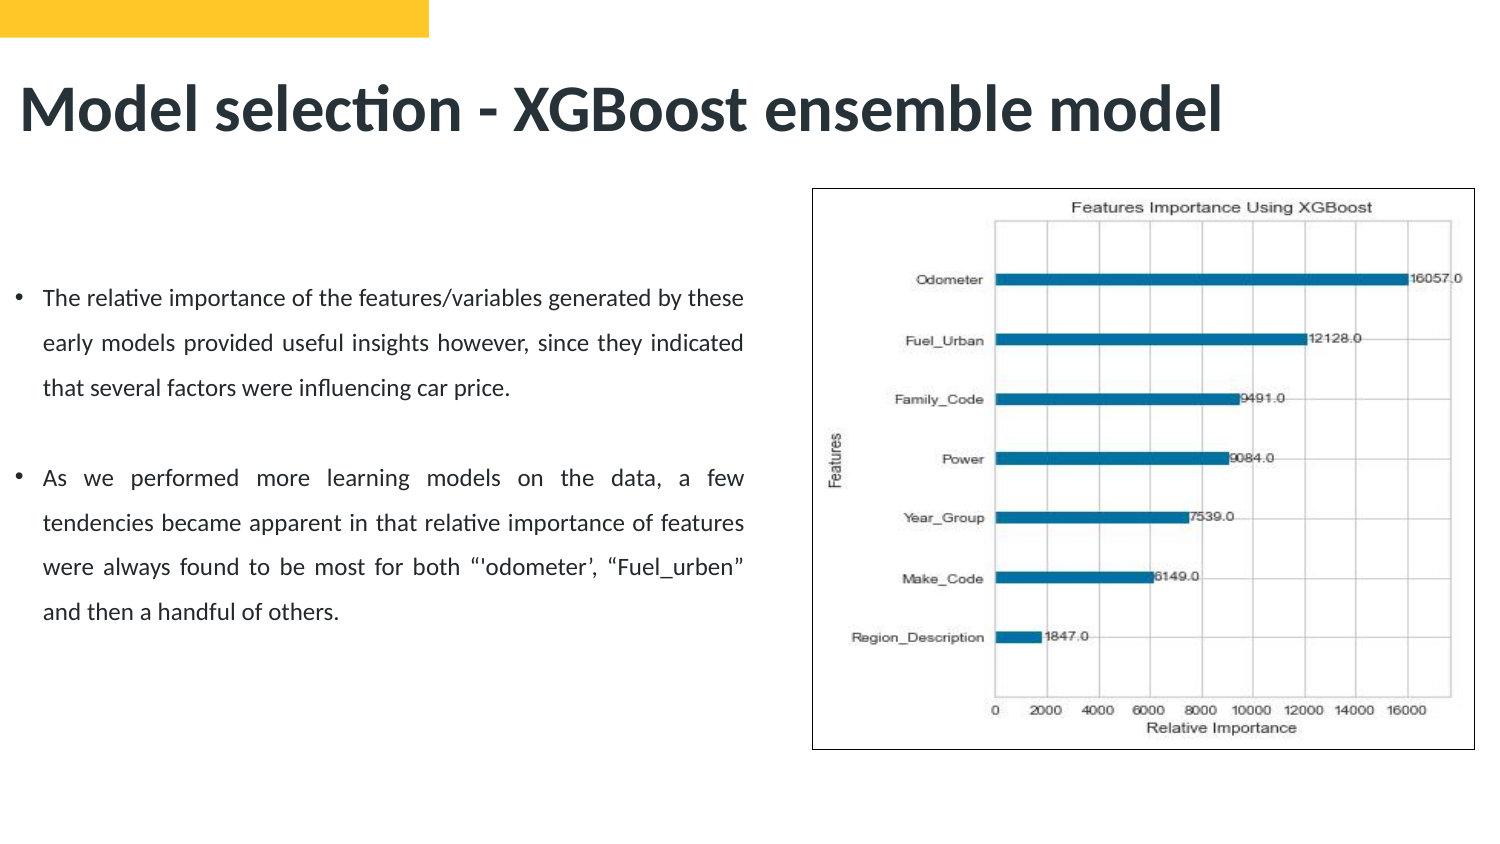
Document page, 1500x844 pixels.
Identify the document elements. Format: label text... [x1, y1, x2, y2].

text_box The relative importance of the features/variables generated by these early models provided useful insights however, since they indicated that several factors were influencing car price. As we performed more learning models on the data, a few tendencies became apparent in that relative importance of features were always found to be most for both “'odometer’, “Fuel_urben” and then a handful of others. [0, 259, 761, 678]
title Model selection - XGBoost ensemble model [19, 62, 1500, 206]
text_box [0, 0, 429, 38]
picture [812, 188, 1476, 751]
